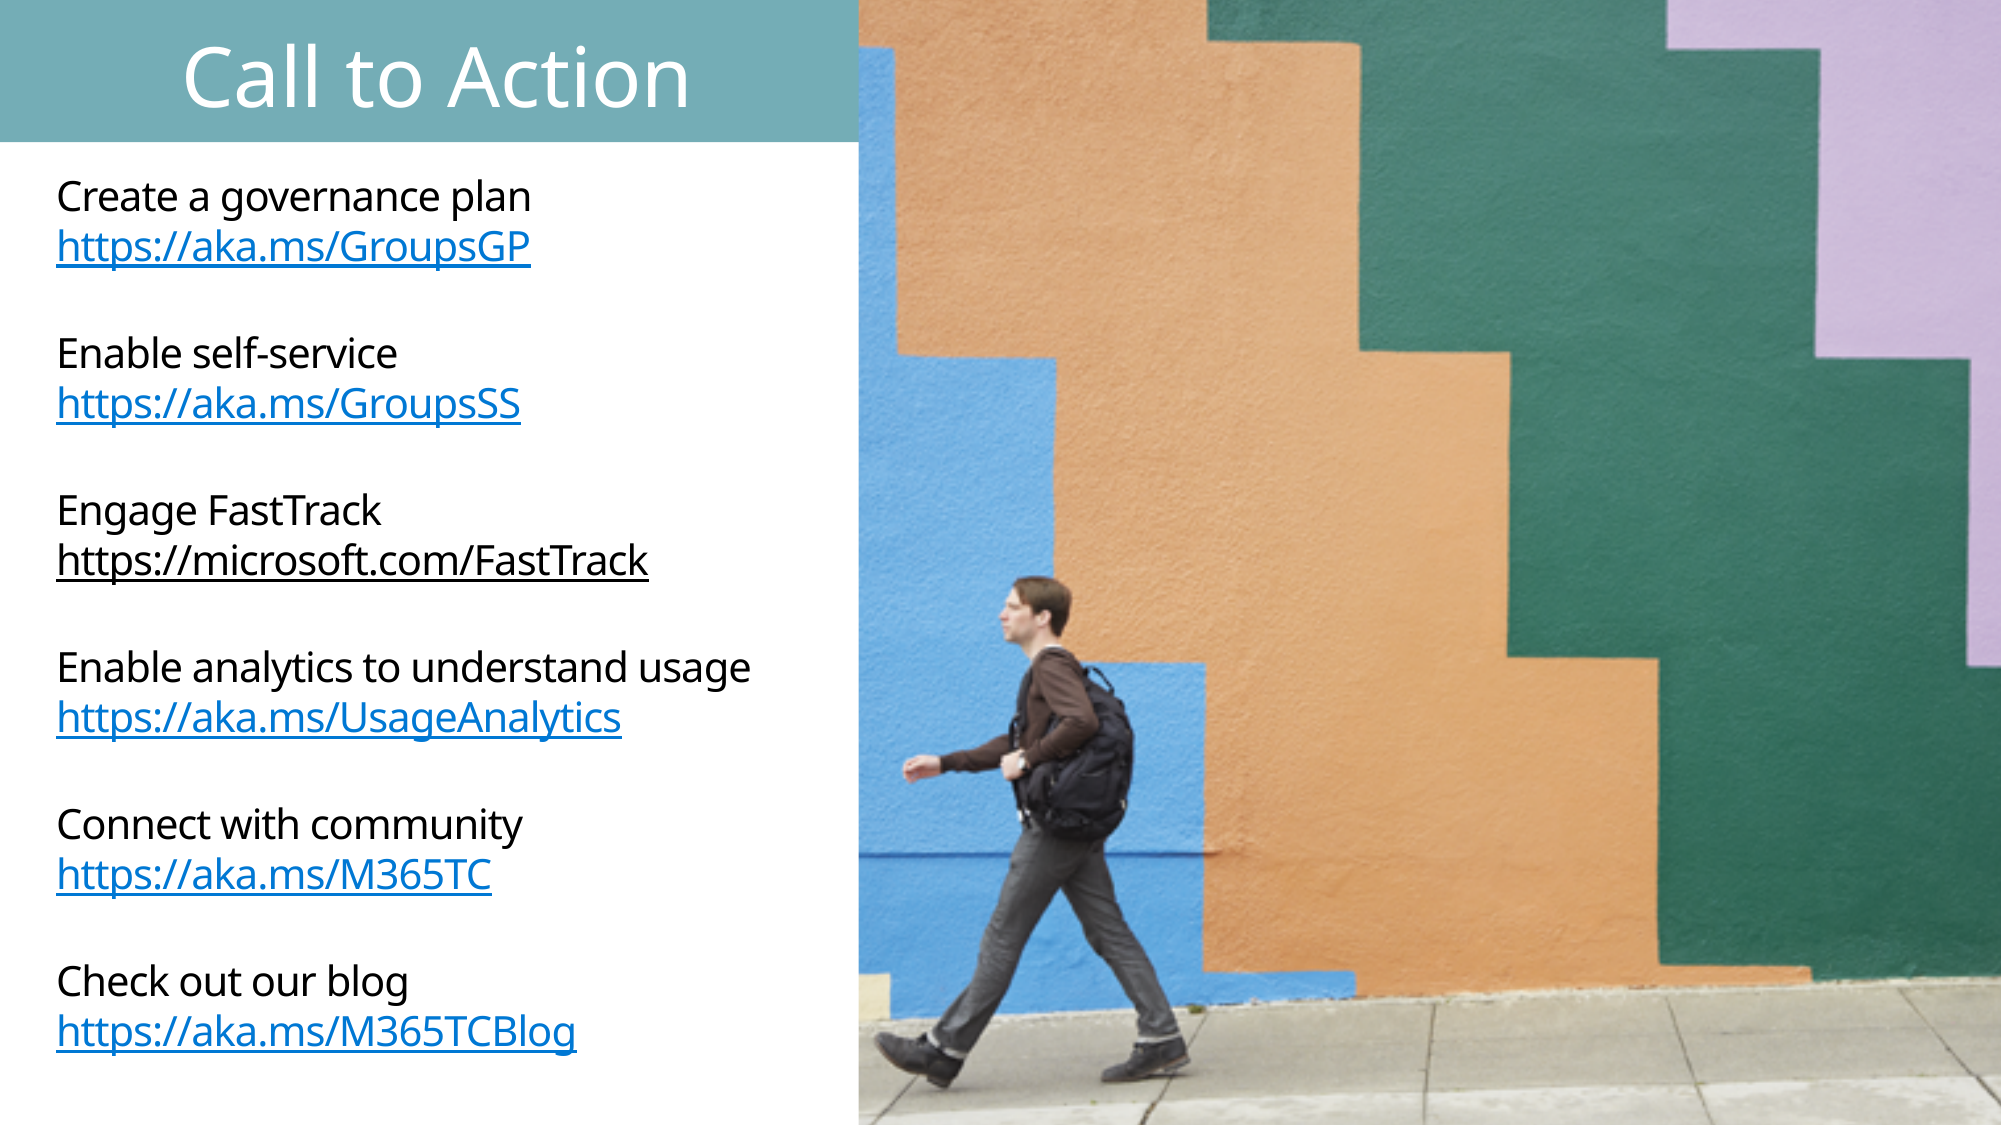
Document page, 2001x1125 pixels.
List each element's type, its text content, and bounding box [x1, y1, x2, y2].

title Create a governance plan https://aka.ms/GroupsGP Enable self-service https://aka.ms/GroupsSS Engage FastTrack https://microsoft.com/FastTrack Enable analytics to understand usage https://aka.ms/UsageAnalytics Connect with community https://aka.ms/M365TC Check out our blog https://aka.ms/M365TCBlog [56, 185, 796, 1046]
text_box Call to Action [0, 0, 858, 143]
picture [858, 0, 2001, 1125]
